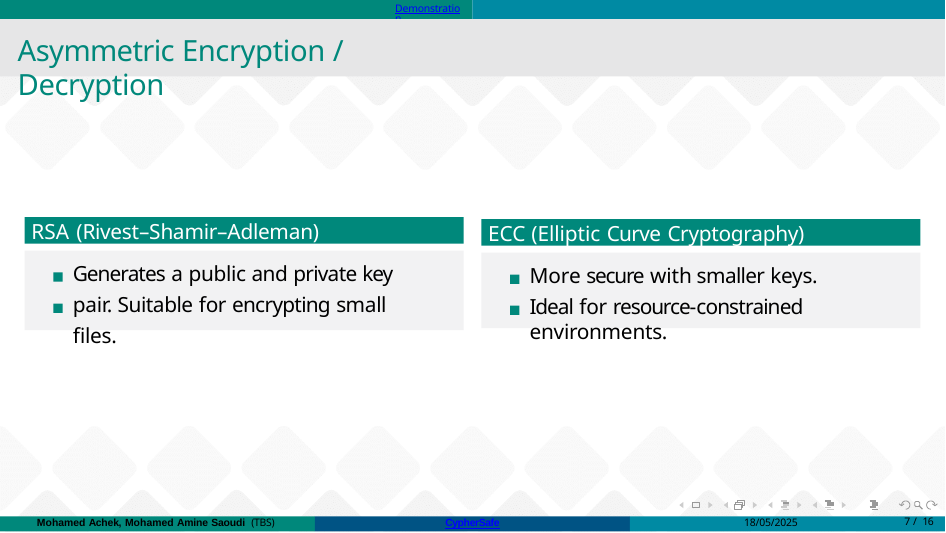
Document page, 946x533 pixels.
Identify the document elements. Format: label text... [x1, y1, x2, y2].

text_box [481, 252, 921, 329]
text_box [24, 250, 464, 331]
text_box More secure with smaller keys. Ideal for resource-constrained environments. [481, 334, 921, 344]
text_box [0, 0, 946, 77]
text_box RSA (Rivest–Shamir–Adleman) [24, 217, 464, 244]
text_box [0, 516, 946, 532]
title Asymmetric Encryption / Decryption [15, 86, 500, 121]
text_box Generates a public and private key pair. Suitable for encrypting small files. [24, 338, 464, 348]
text_box ECC (Elliptic Curve Cryptography) [481, 219, 921, 246]
picture [0, 77, 945, 516]
